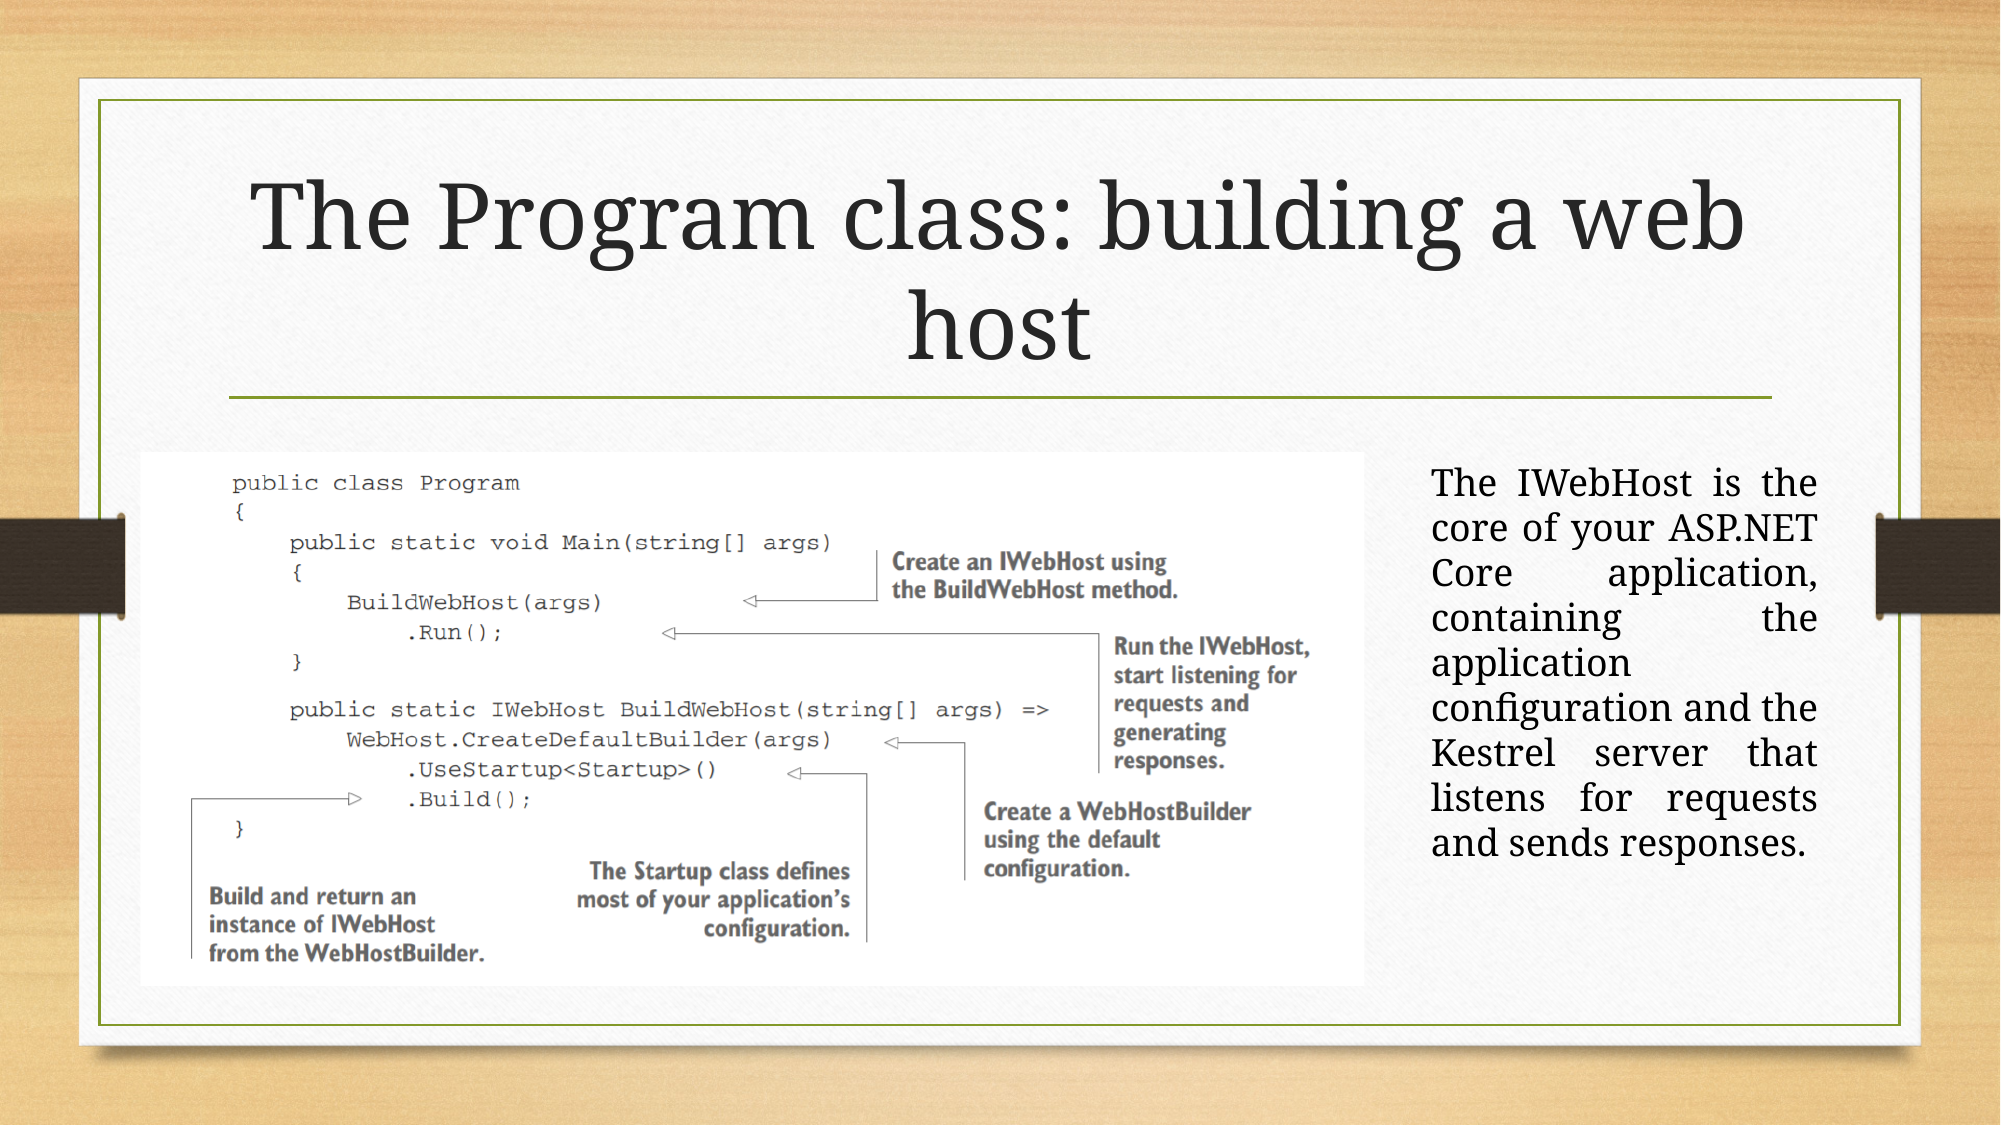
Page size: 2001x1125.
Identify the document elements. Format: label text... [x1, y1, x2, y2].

picture [0, 0, 2001, 1125]
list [140, 451, 1365, 986]
text_box The IWebHost is the core of your ASP.NET Core application, containing the application configuration and the Kestrel server that listens for requests and sends responses. [1416, 452, 1834, 872]
title The Program class: building a web host [212, 161, 1788, 375]
